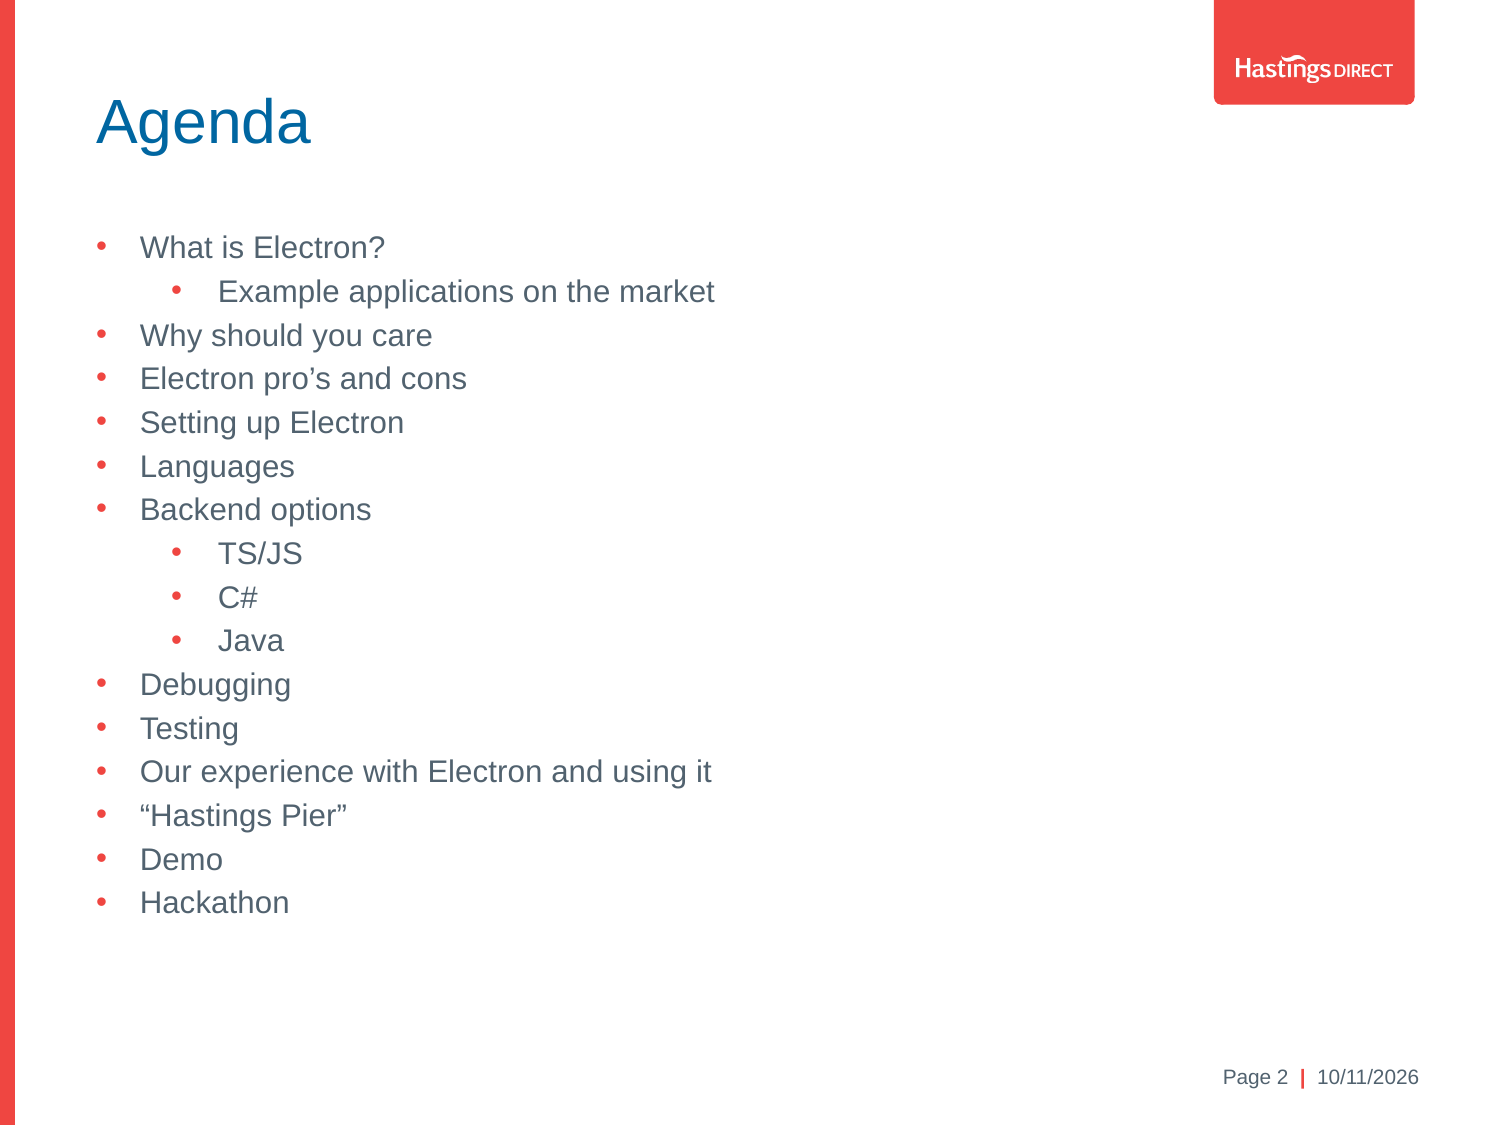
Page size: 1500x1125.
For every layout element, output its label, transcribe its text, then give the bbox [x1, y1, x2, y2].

list What is Electron? Example applications on the market Why should you care Electron pro’s and cons Setting up Electron Languages Backend options TS/JS C# Java Debugging Testing Our experience with Electron and using it “Hastings Pier” Demo Hackathon [87, 219, 1415, 1035]
picture [1225, 45, 1403, 91]
list Agenda [87, 73, 1211, 158]
